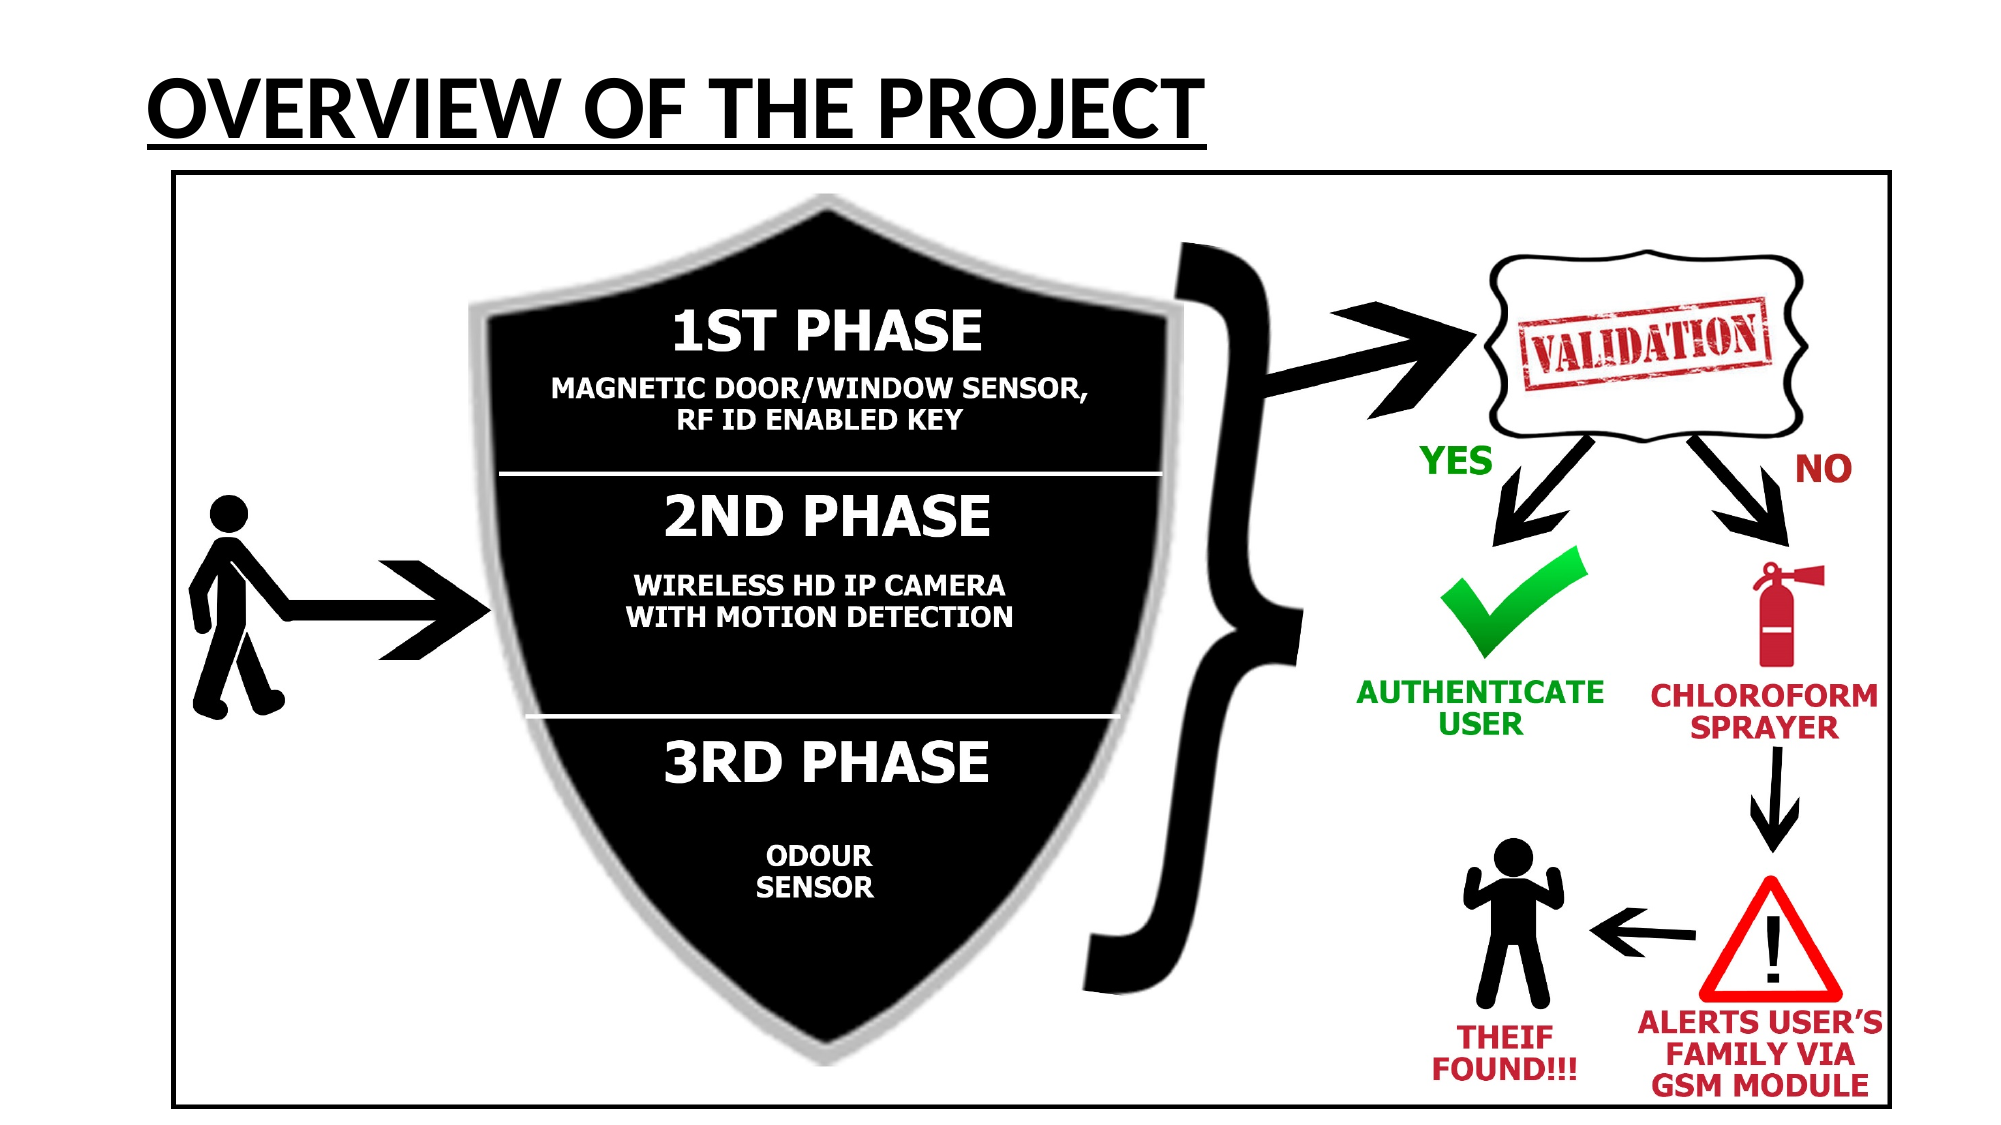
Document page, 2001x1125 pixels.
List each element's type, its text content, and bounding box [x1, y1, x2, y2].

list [171, 170, 1892, 1109]
title OVERVIEW OF THE PROJECT [131, 0, 1857, 218]
